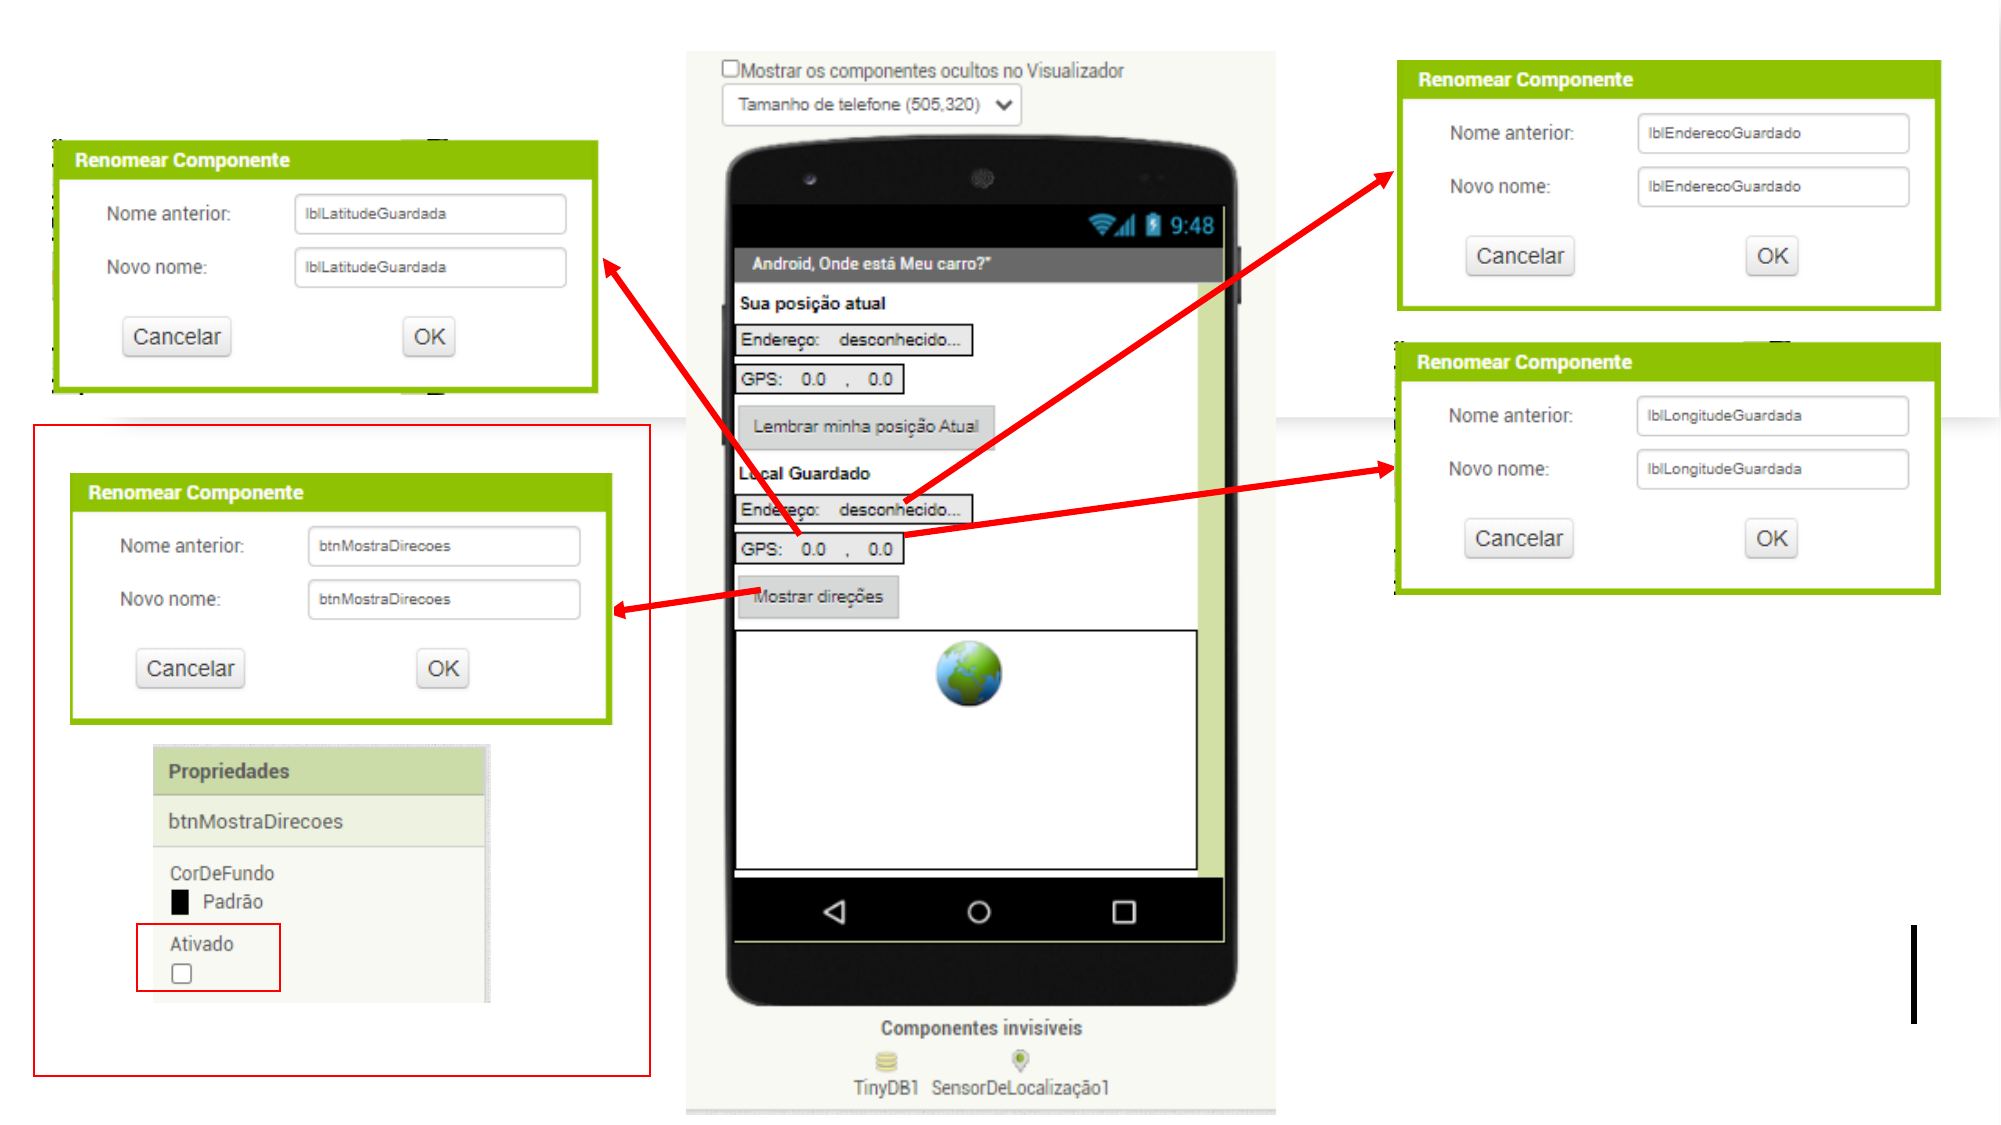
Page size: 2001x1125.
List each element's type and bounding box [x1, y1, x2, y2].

picture [1397, 60, 1943, 311]
text_box [904, 467, 1394, 536]
picture [686, 51, 1276, 1115]
picture [1394, 341, 1941, 595]
text_box [33, 424, 651, 1077]
text_box [602, 257, 800, 536]
picture [52, 139, 600, 395]
picture [152, 744, 491, 1003]
text_box [904, 171, 1395, 467]
picture [70, 473, 614, 725]
text_box [614, 589, 761, 613]
